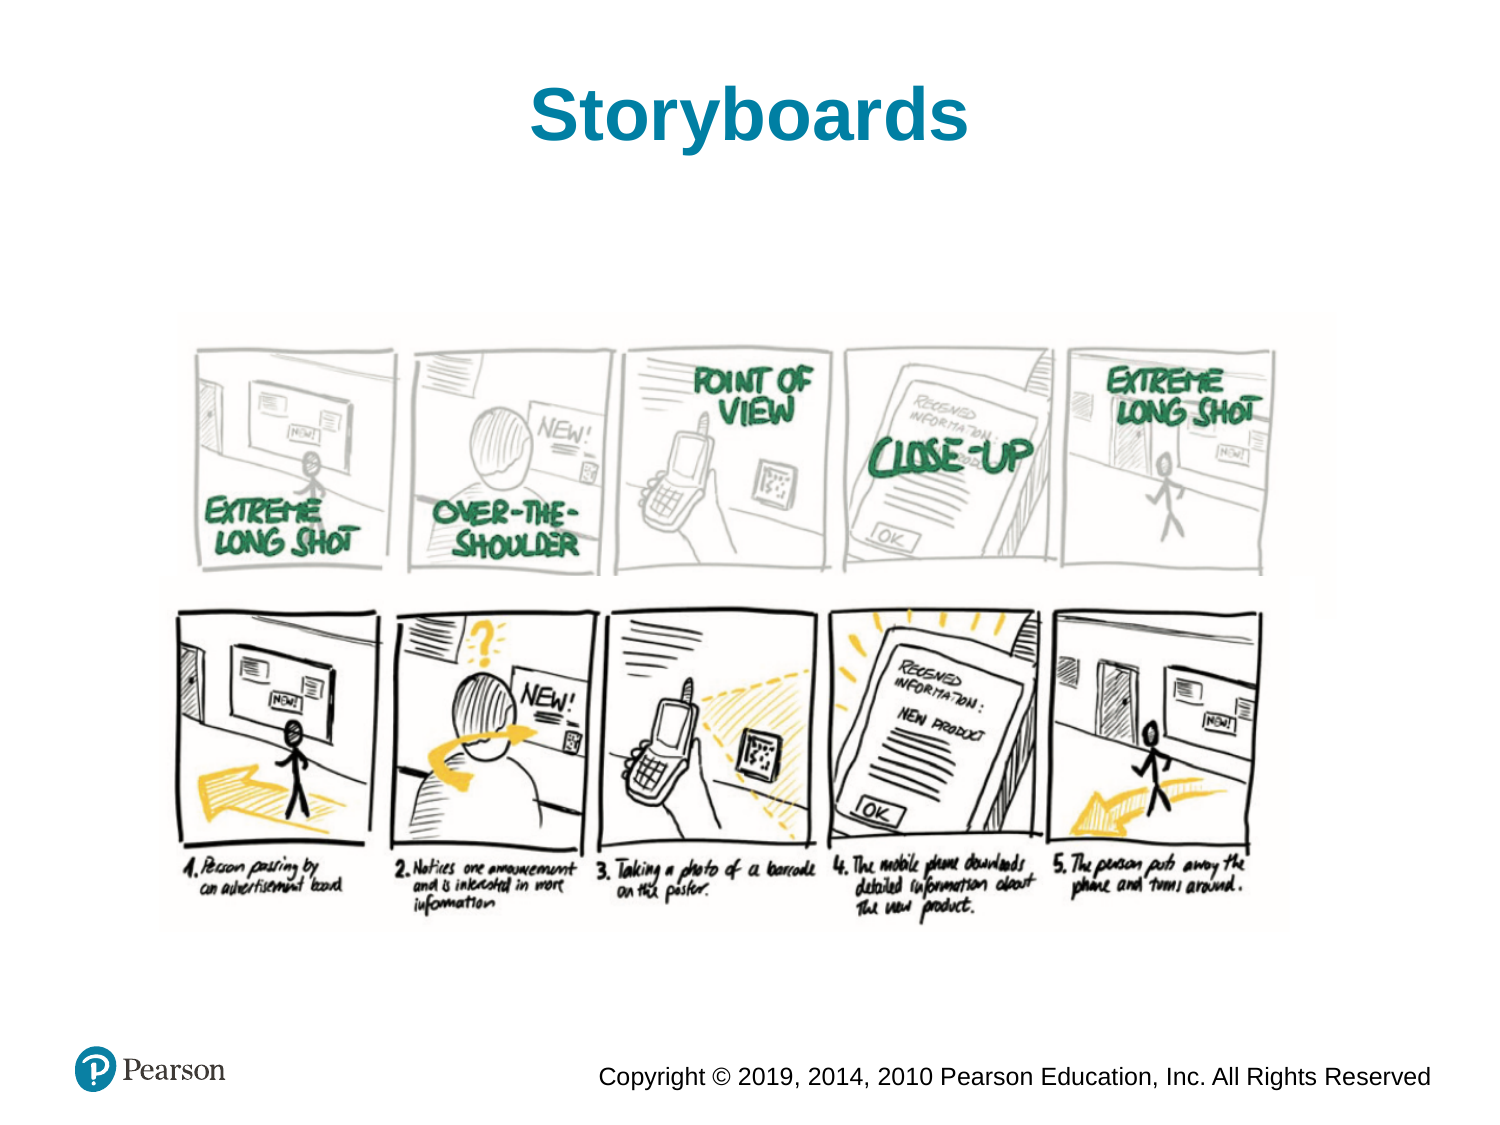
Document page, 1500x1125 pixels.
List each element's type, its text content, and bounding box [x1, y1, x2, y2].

title Storyboards [103, 62, 1397, 158]
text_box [159, 312, 1341, 933]
